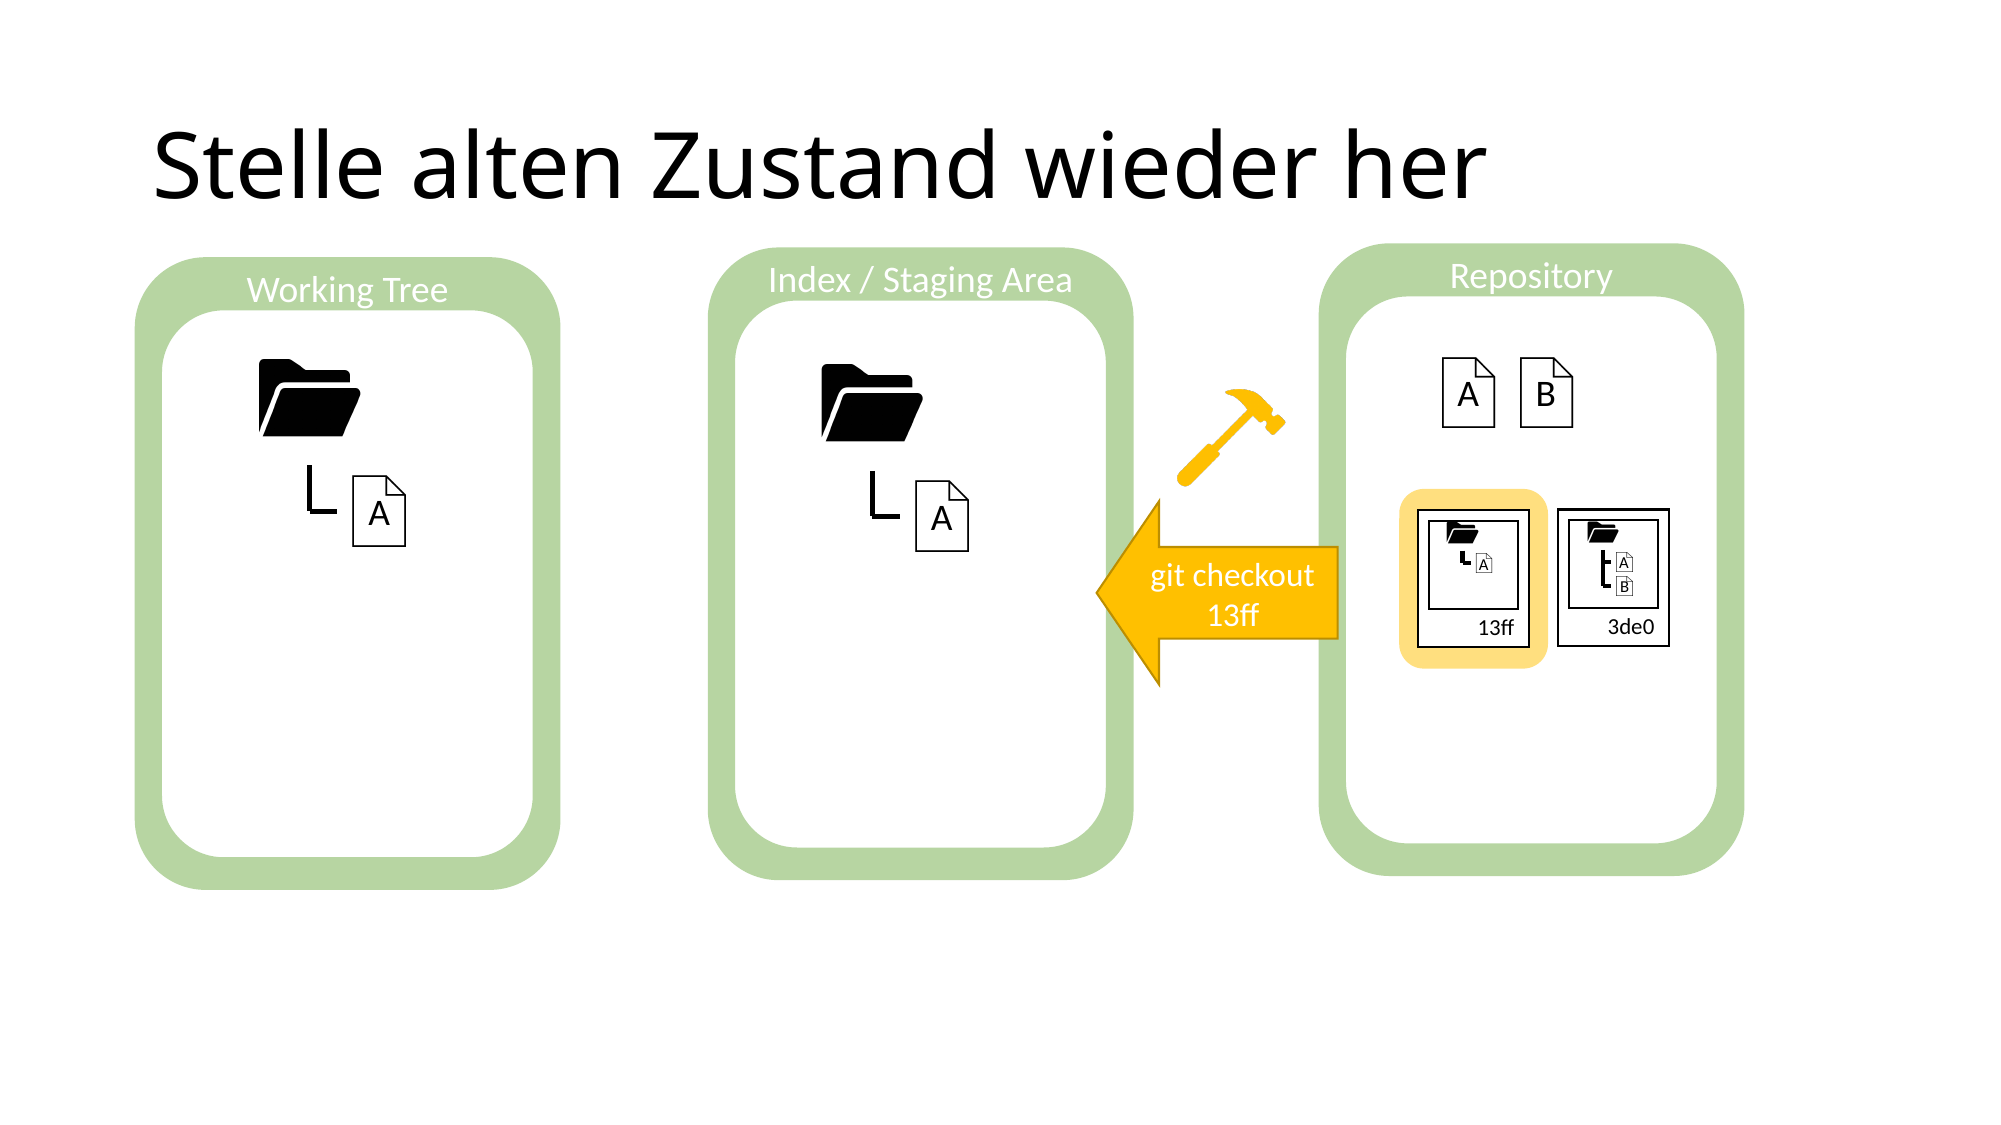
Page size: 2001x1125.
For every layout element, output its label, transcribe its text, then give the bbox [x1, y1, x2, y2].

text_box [309, 465, 422, 554]
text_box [872, 470, 985, 559]
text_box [1096, 378, 1338, 685]
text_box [1426, 350, 1504, 435]
text_box [1399, 488, 1549, 669]
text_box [1417, 510, 1530, 648]
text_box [1558, 509, 1670, 647]
picture [247, 331, 372, 464]
title Stelle alten Zustand wieder her [137, 59, 1863, 278]
picture [810, 336, 934, 469]
text_box Working Tree [134, 278, 561, 890]
text_box Index / Staging Area [707, 278, 1134, 881]
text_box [1504, 350, 1589, 435]
text_box Repository [1318, 278, 1745, 877]
